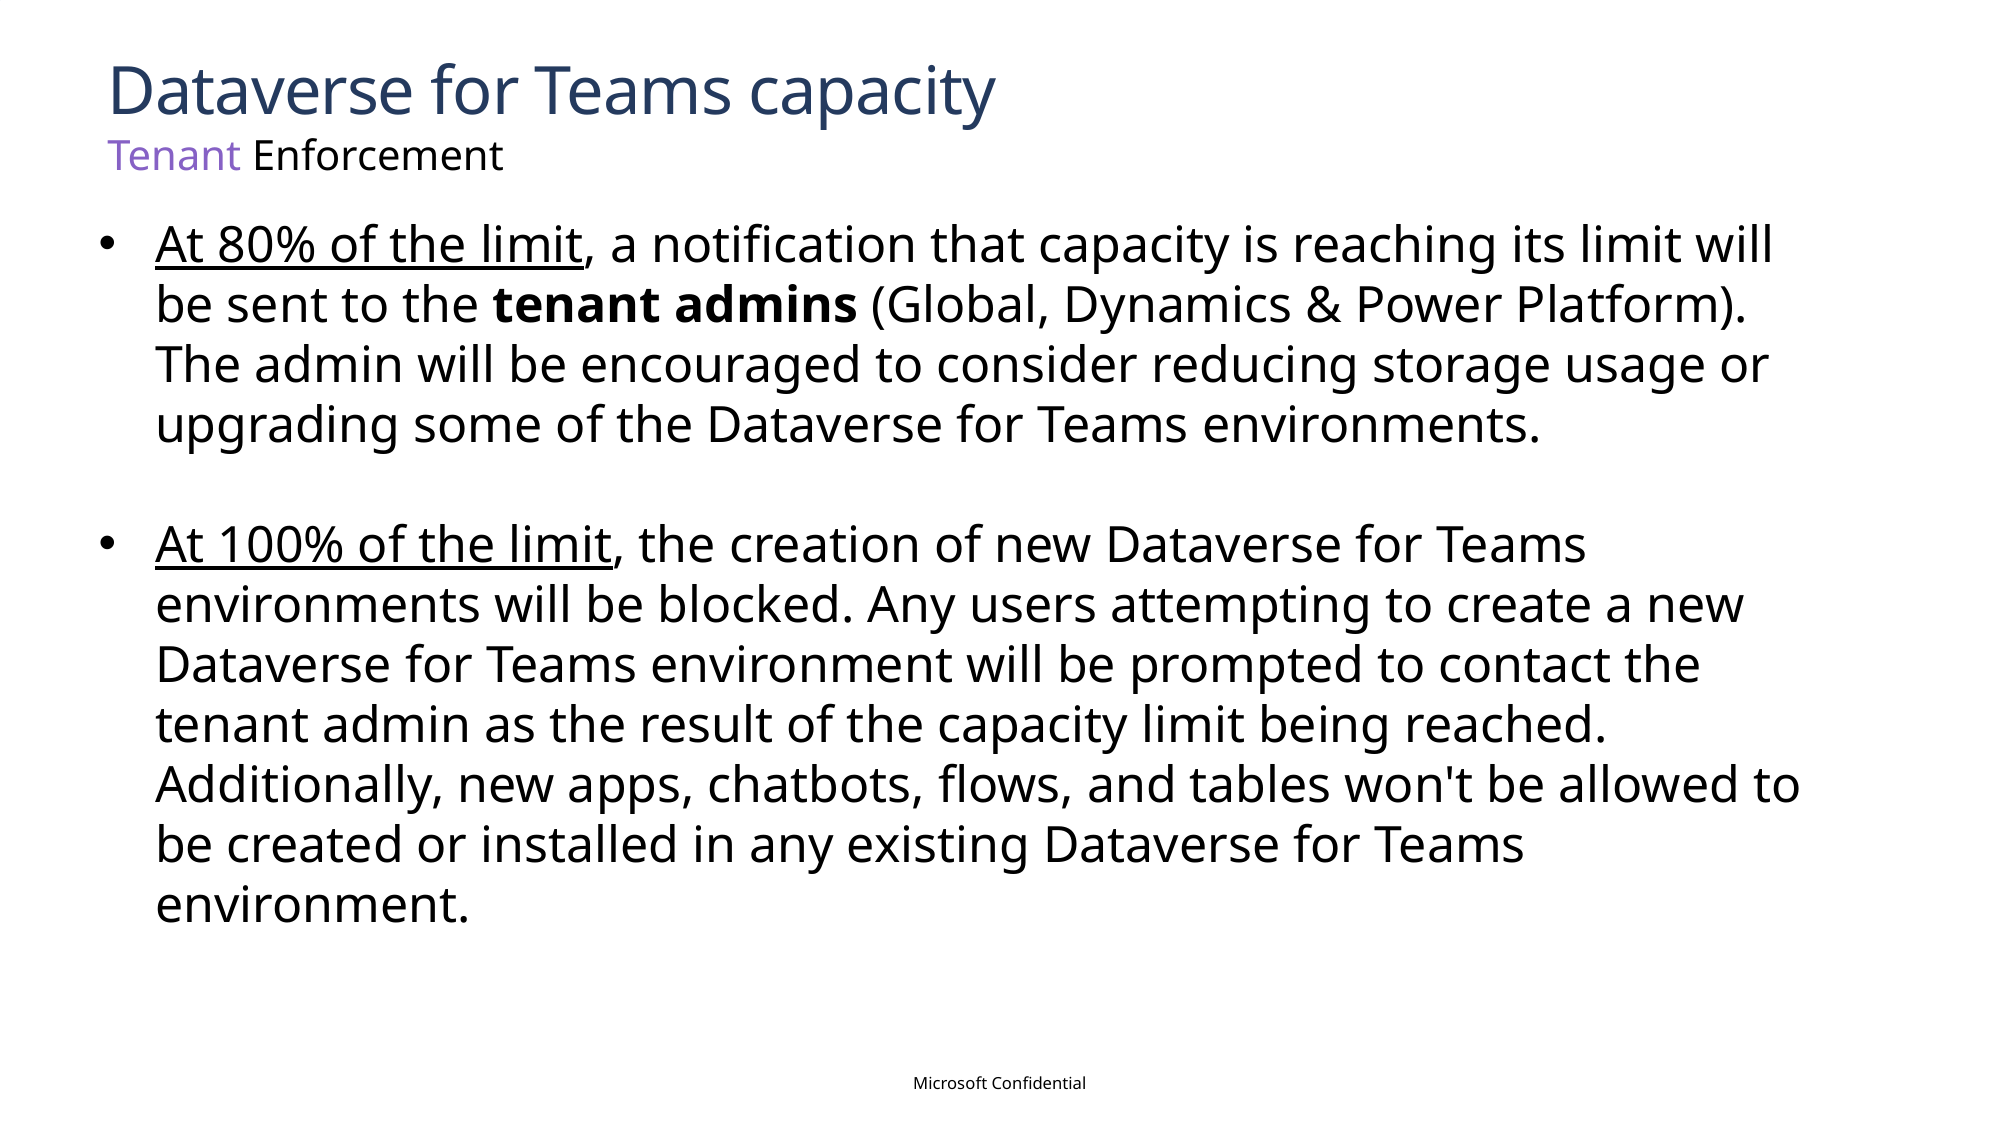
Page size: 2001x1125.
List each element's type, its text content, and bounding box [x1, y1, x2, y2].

subtitle Tenant Enforcement [107, 128, 1893, 205]
text_box Microsoft Confidential [662, 1072, 1338, 1093]
title Dataverse for Teams capacity [107, 52, 1893, 128]
text_box At 80% of the limit, a notification that capacity is reaching its limit will be sent to the tenant admins (Global, Dynamics & Power Platform). The admin will be encouraged to consider reducing storage usage or upgrading some of the Dataverse for Teams environments. At 100% of the limit, the creation of new Dataverse for Teams environments will be blocked. Any users attempting to create a new Dataverse for Teams environment will be prompted to contact the tenant admin as the result of the capacity limit being reached. Additionally, new apps, chatbots, flows, and tables won't be allowed to be created or installed in any existing Dataverse for Teams environment. [83, 204, 1843, 940]
